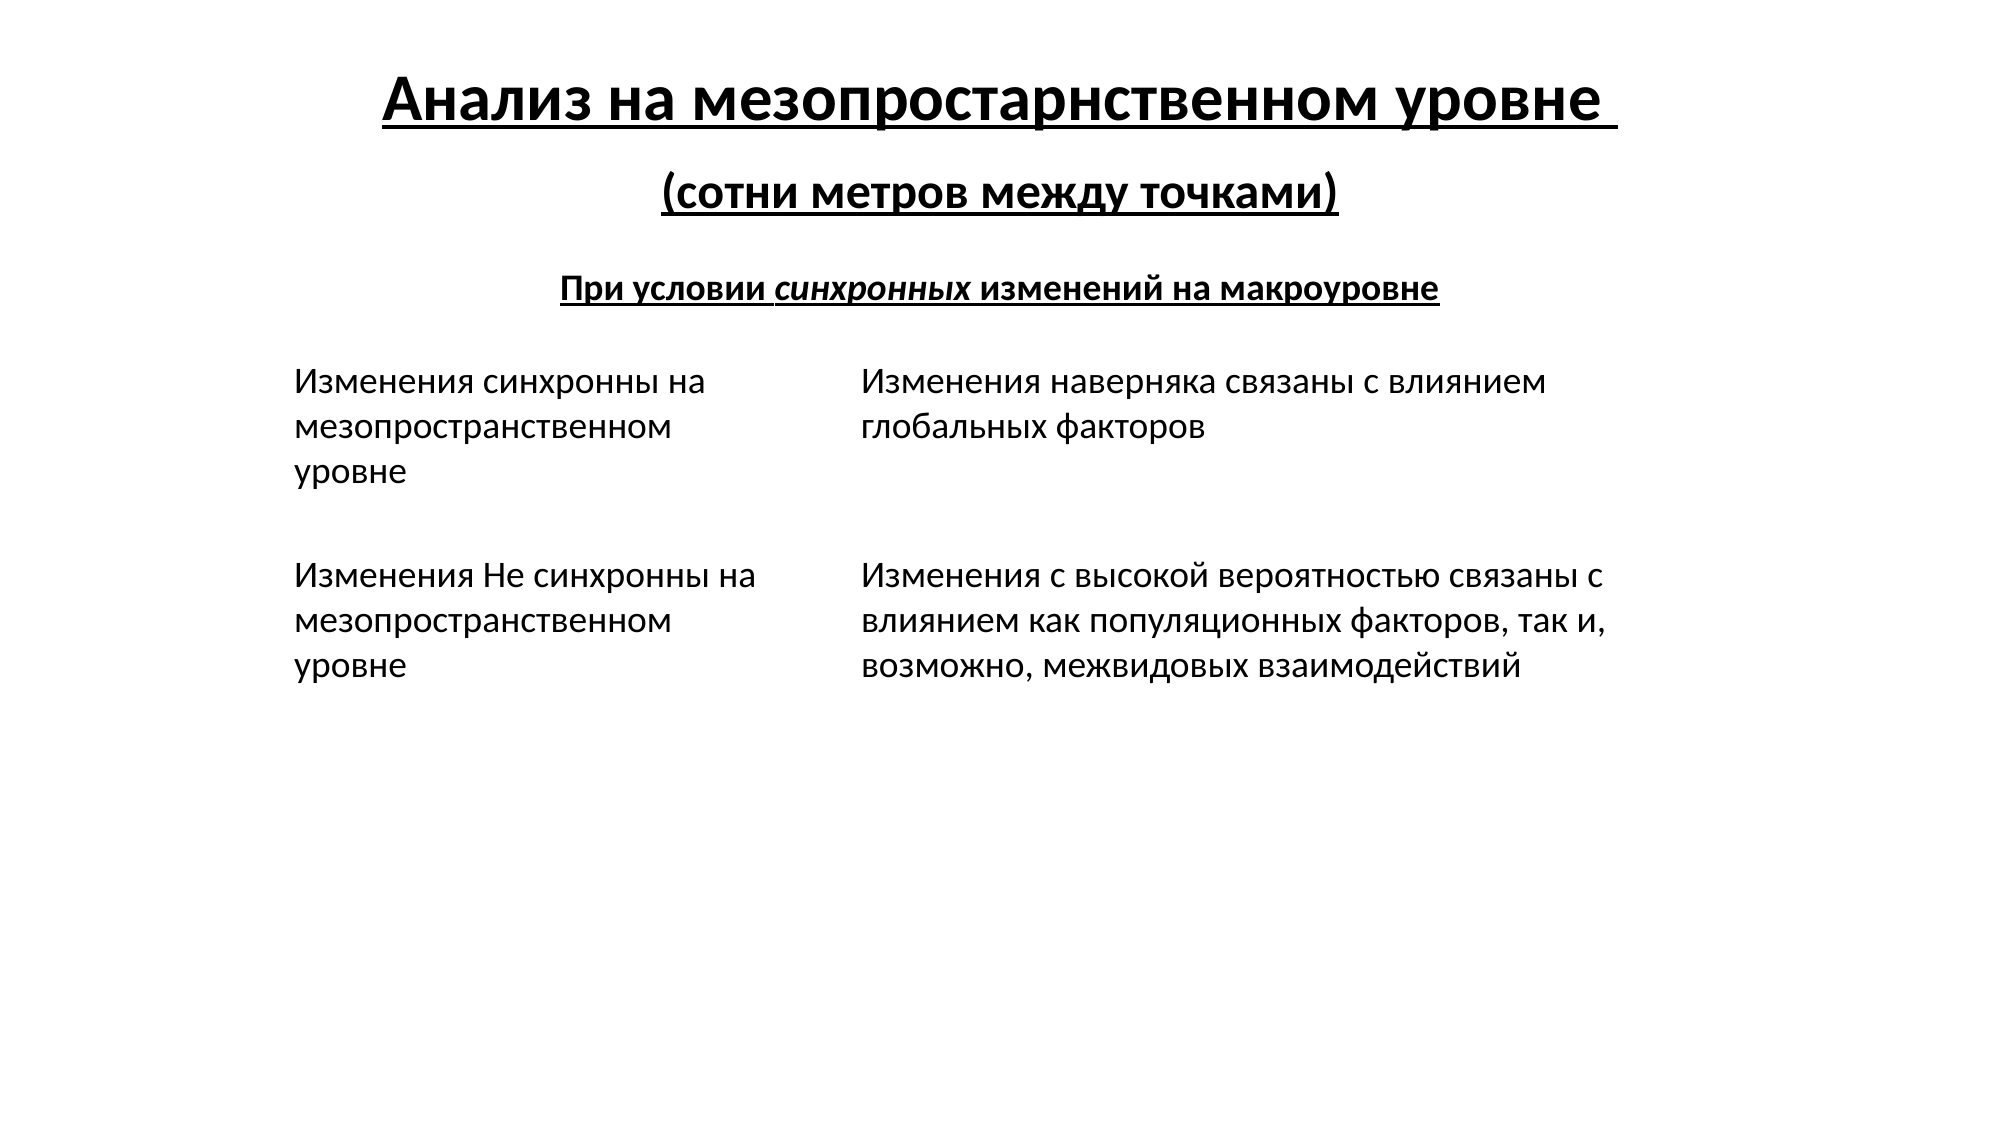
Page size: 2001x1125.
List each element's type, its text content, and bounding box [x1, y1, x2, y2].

text_box Изменения наверняка связаны с влиянием глобальных факторов [846, 348, 1662, 454]
text_box Изменения Не синхронны на мезопространственном уровне [279, 542, 800, 693]
text_box При условии синхронных изменений на макроуровне [249, 256, 1750, 316]
text_box Изменения с высокой вероятностью связаны с влиянием как популяционных факторов, так и, возможно, межвидовых взаимодействий [846, 542, 1662, 693]
text_box Изменения синхронны на мезопространственном уровне [279, 348, 800, 499]
text_box Анализ на мезопростарнственном уровне (сотни метров между точками) [249, 46, 1750, 227]
